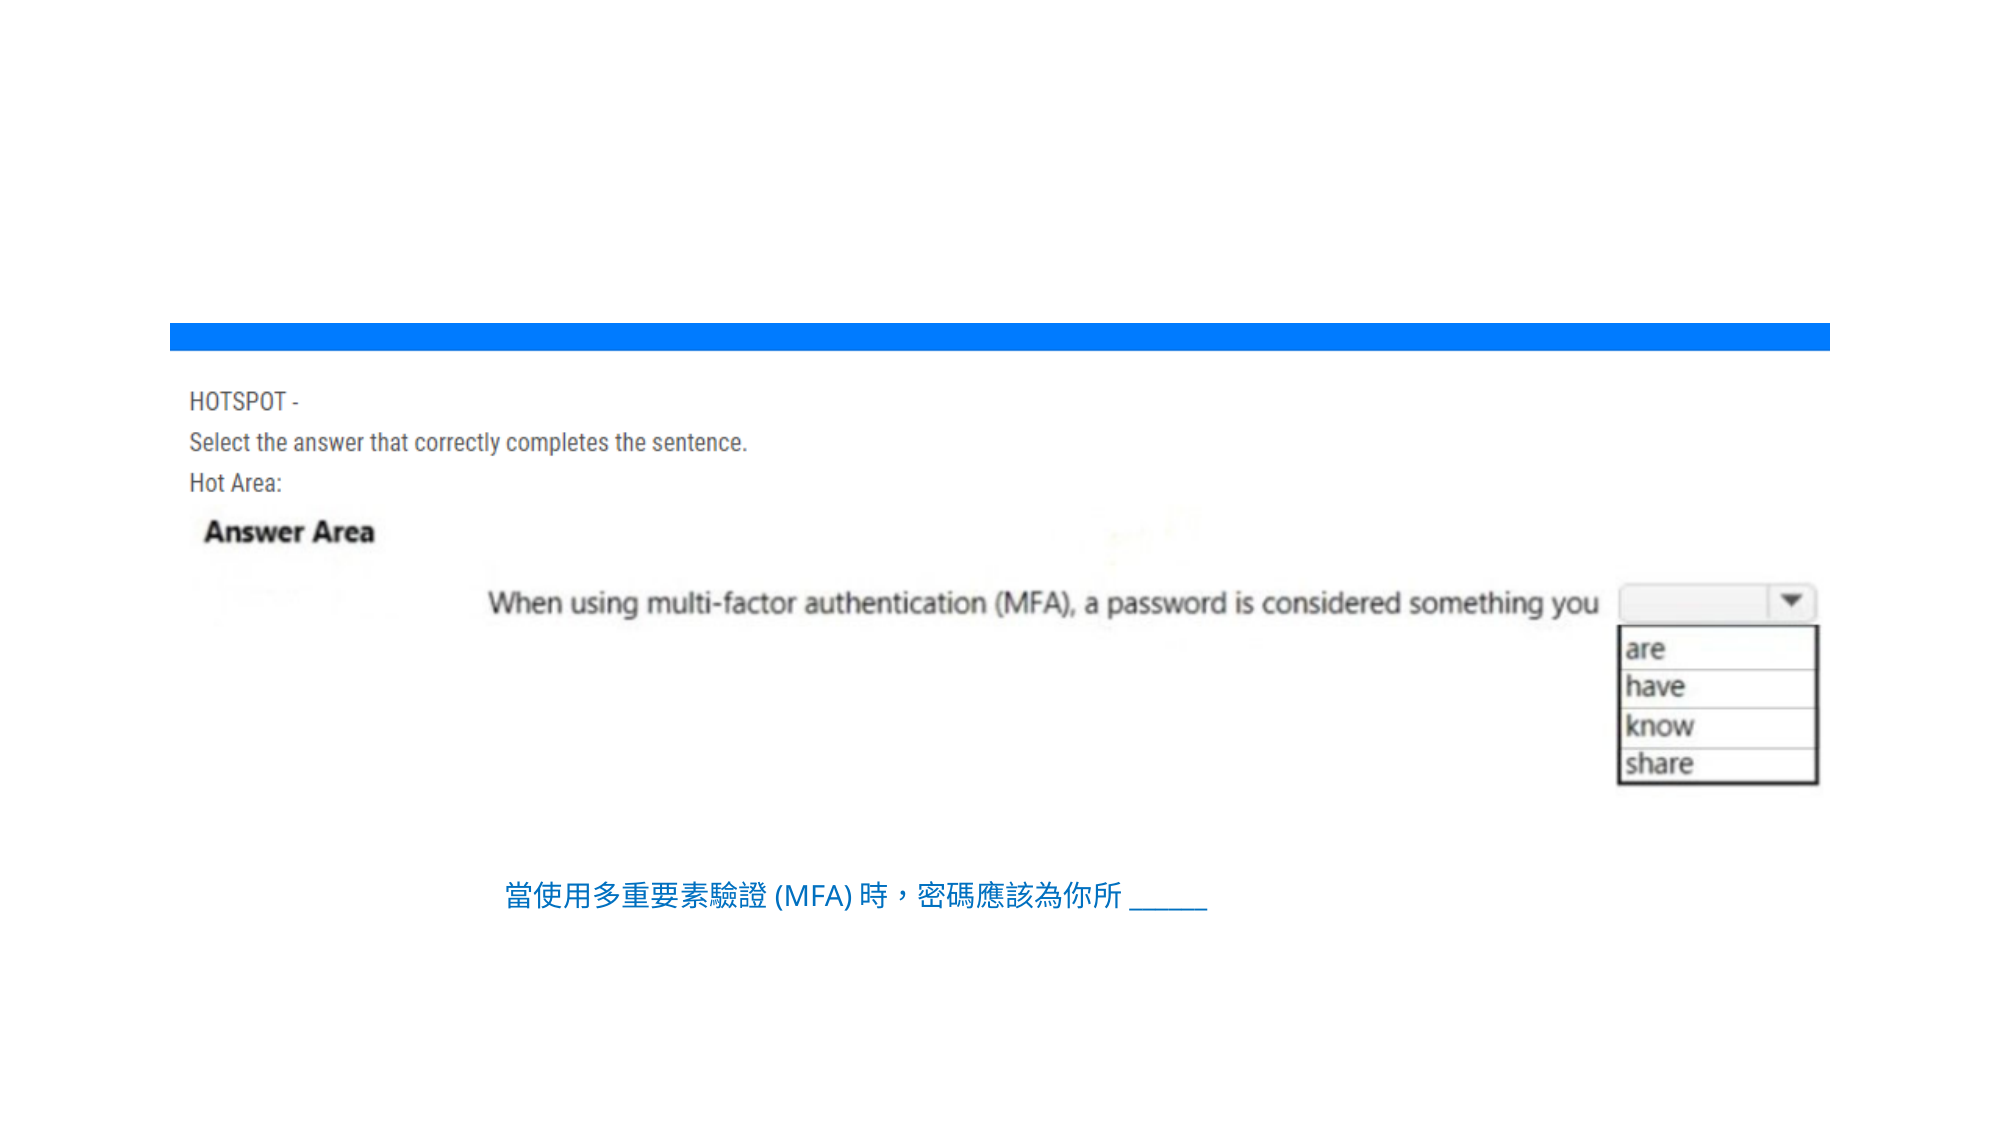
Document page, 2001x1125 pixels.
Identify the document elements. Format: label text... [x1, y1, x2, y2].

picture [170, 323, 1830, 802]
text_box 當使用多重要素驗證(MFA)時，密碼應該為你所______ [489, 869, 1490, 920]
